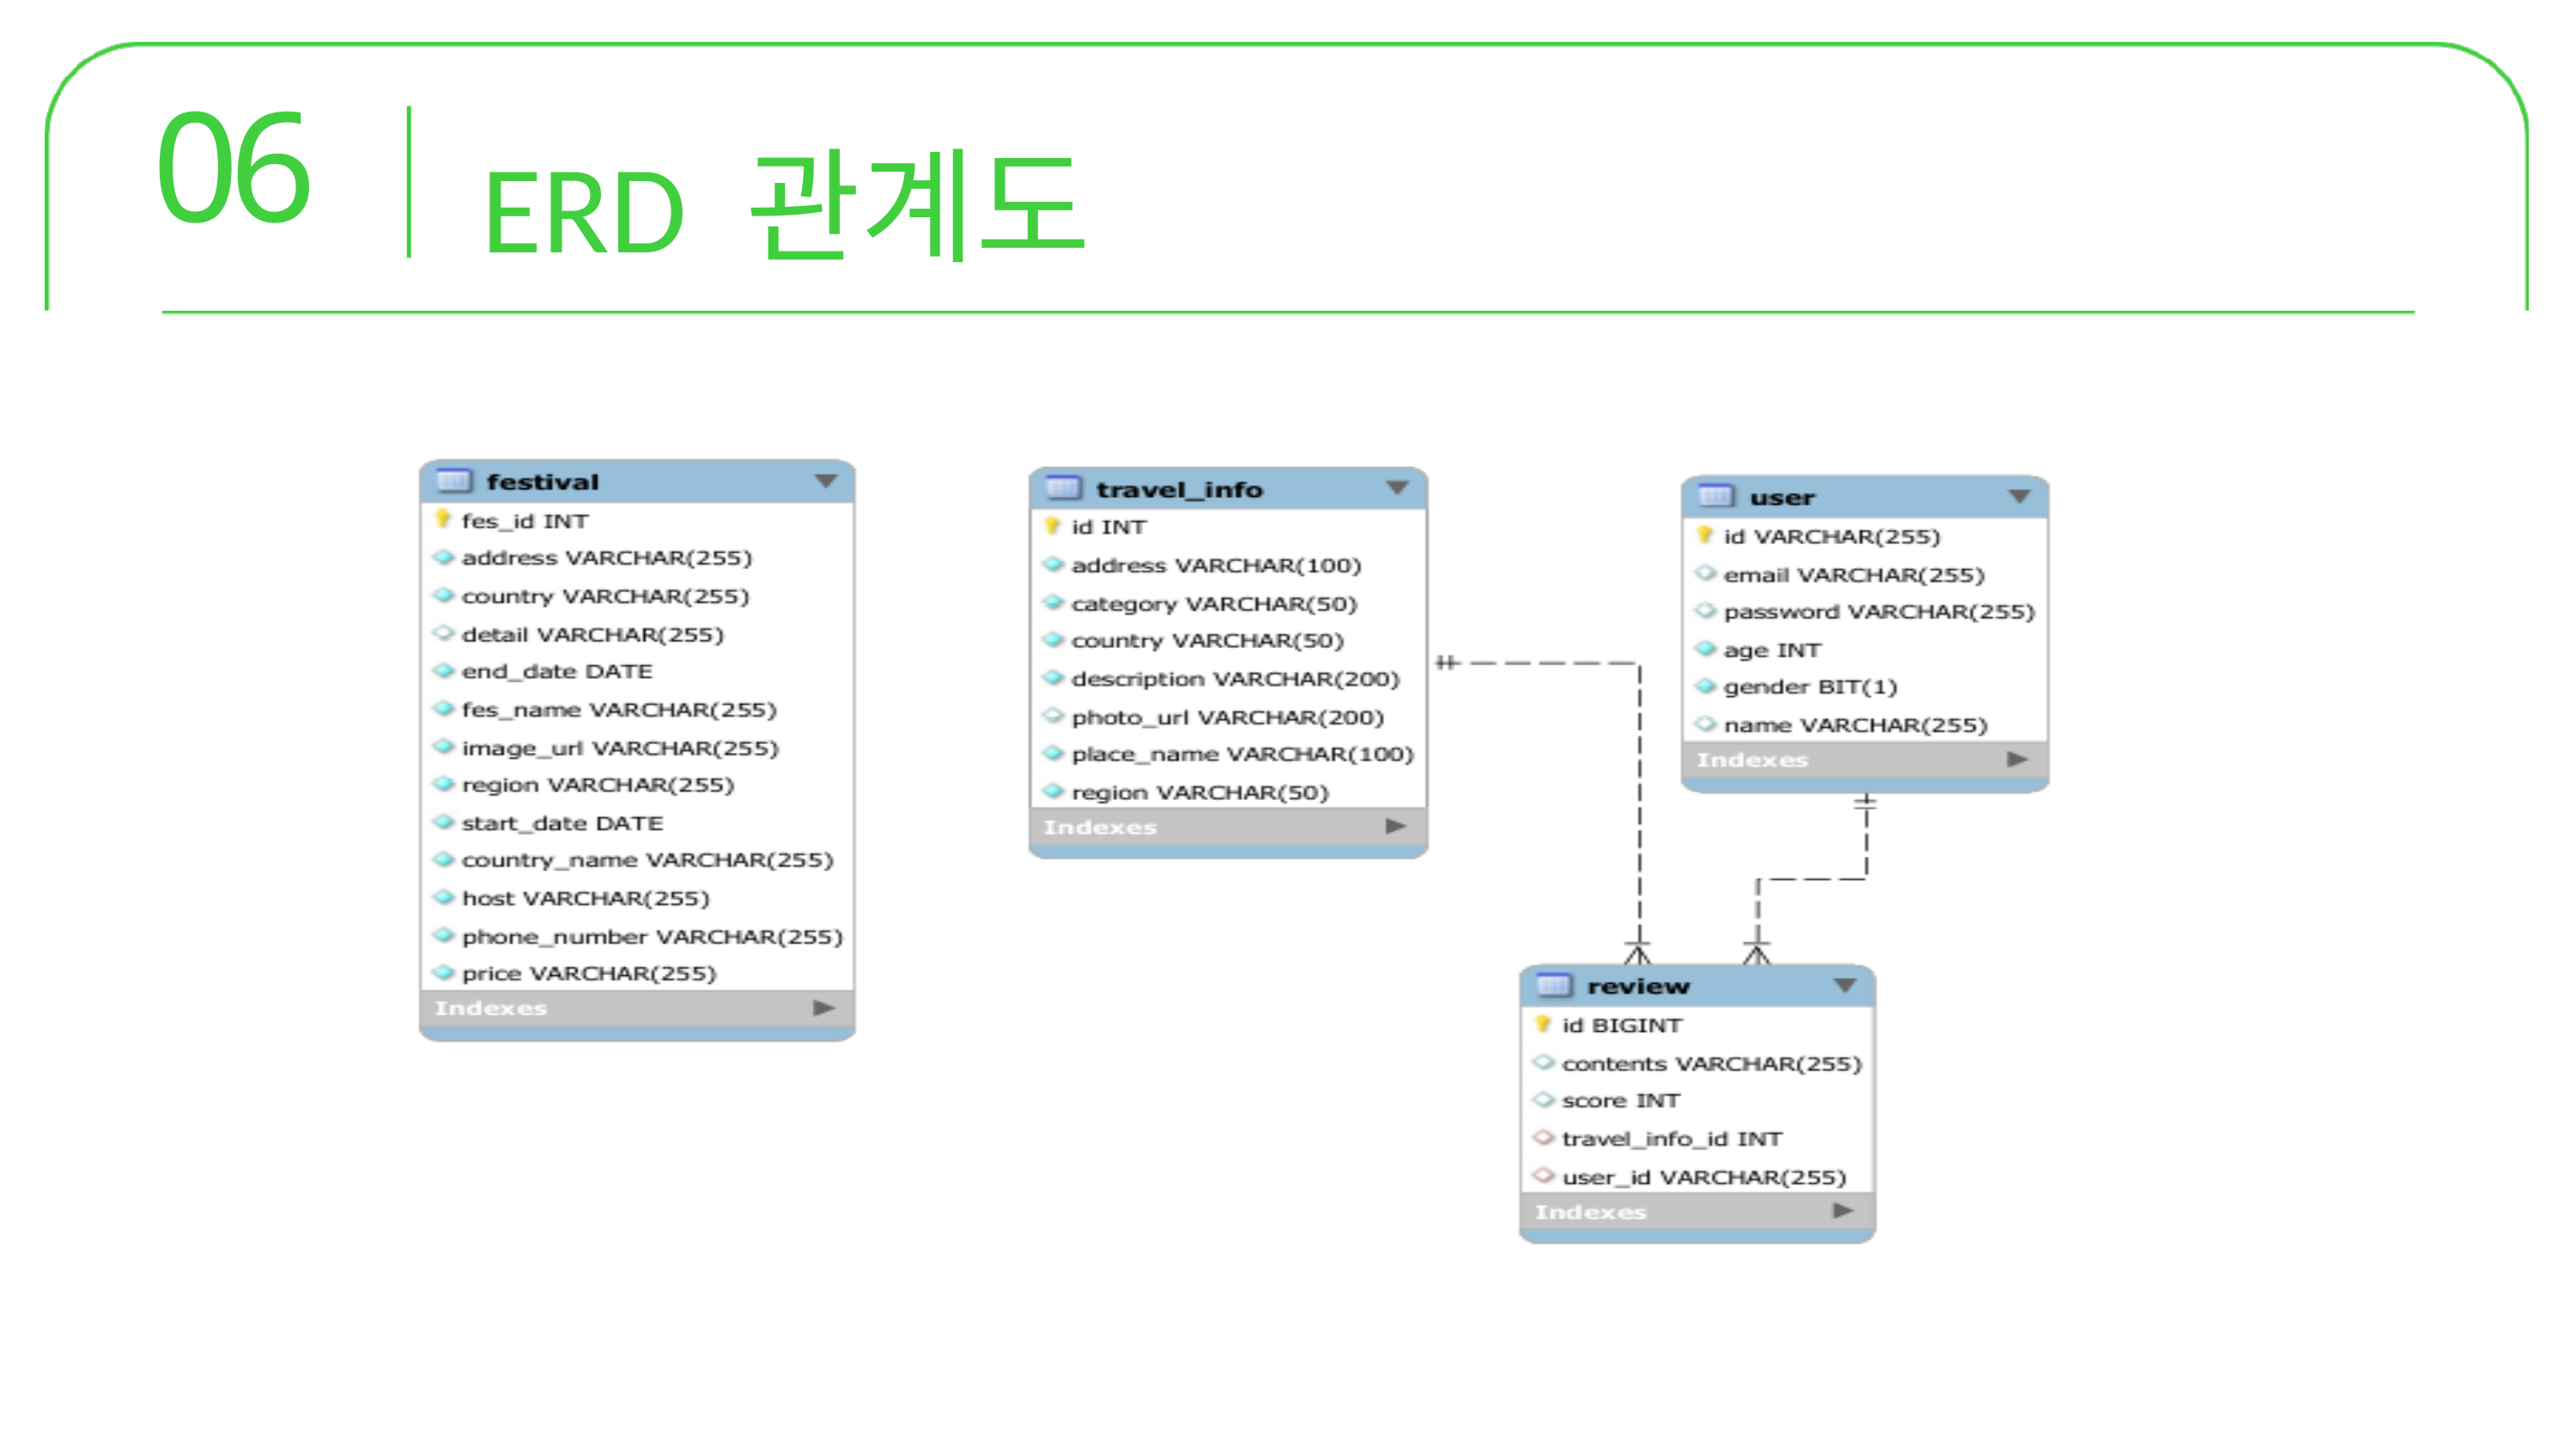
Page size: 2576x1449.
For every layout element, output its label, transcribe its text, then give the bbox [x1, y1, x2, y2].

picture [46, 0, 2528, 1419]
text_box ERD 관계도 [481, 93, 1148, 269]
text_box 06 [152, 75, 421, 287]
